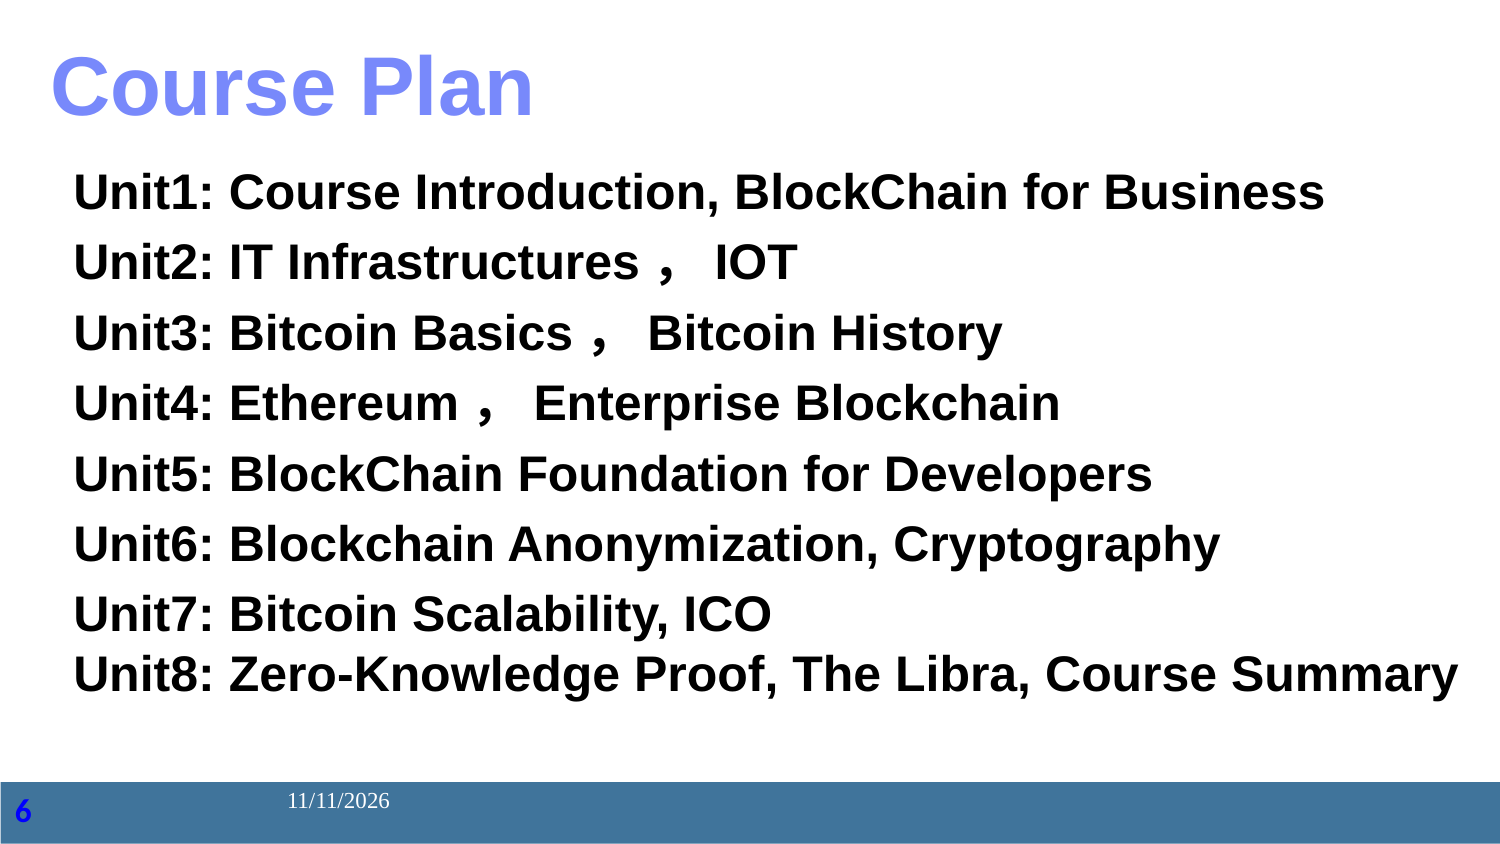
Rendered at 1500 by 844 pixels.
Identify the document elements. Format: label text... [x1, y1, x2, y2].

text_box Unit1: Course Introduction, BlockChain for Business Unit2: IT Infrastructures，IOT Unit3: Bitcoin Basics，Bitcoin History Unit4: Ethereum，Enterprise Blockchain Unit5: BlockChain Foundation for Developers Unit6: Blockchain Anonymization, Cryptography Unit7: Bitcoin Scalability, ICO Unit8: Zero-Knowledge Proof, The Libra, Course Summary [72, 159, 1485, 721]
text_box Course Plan [49, 32, 847, 122]
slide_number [272, 784, 592, 815]
